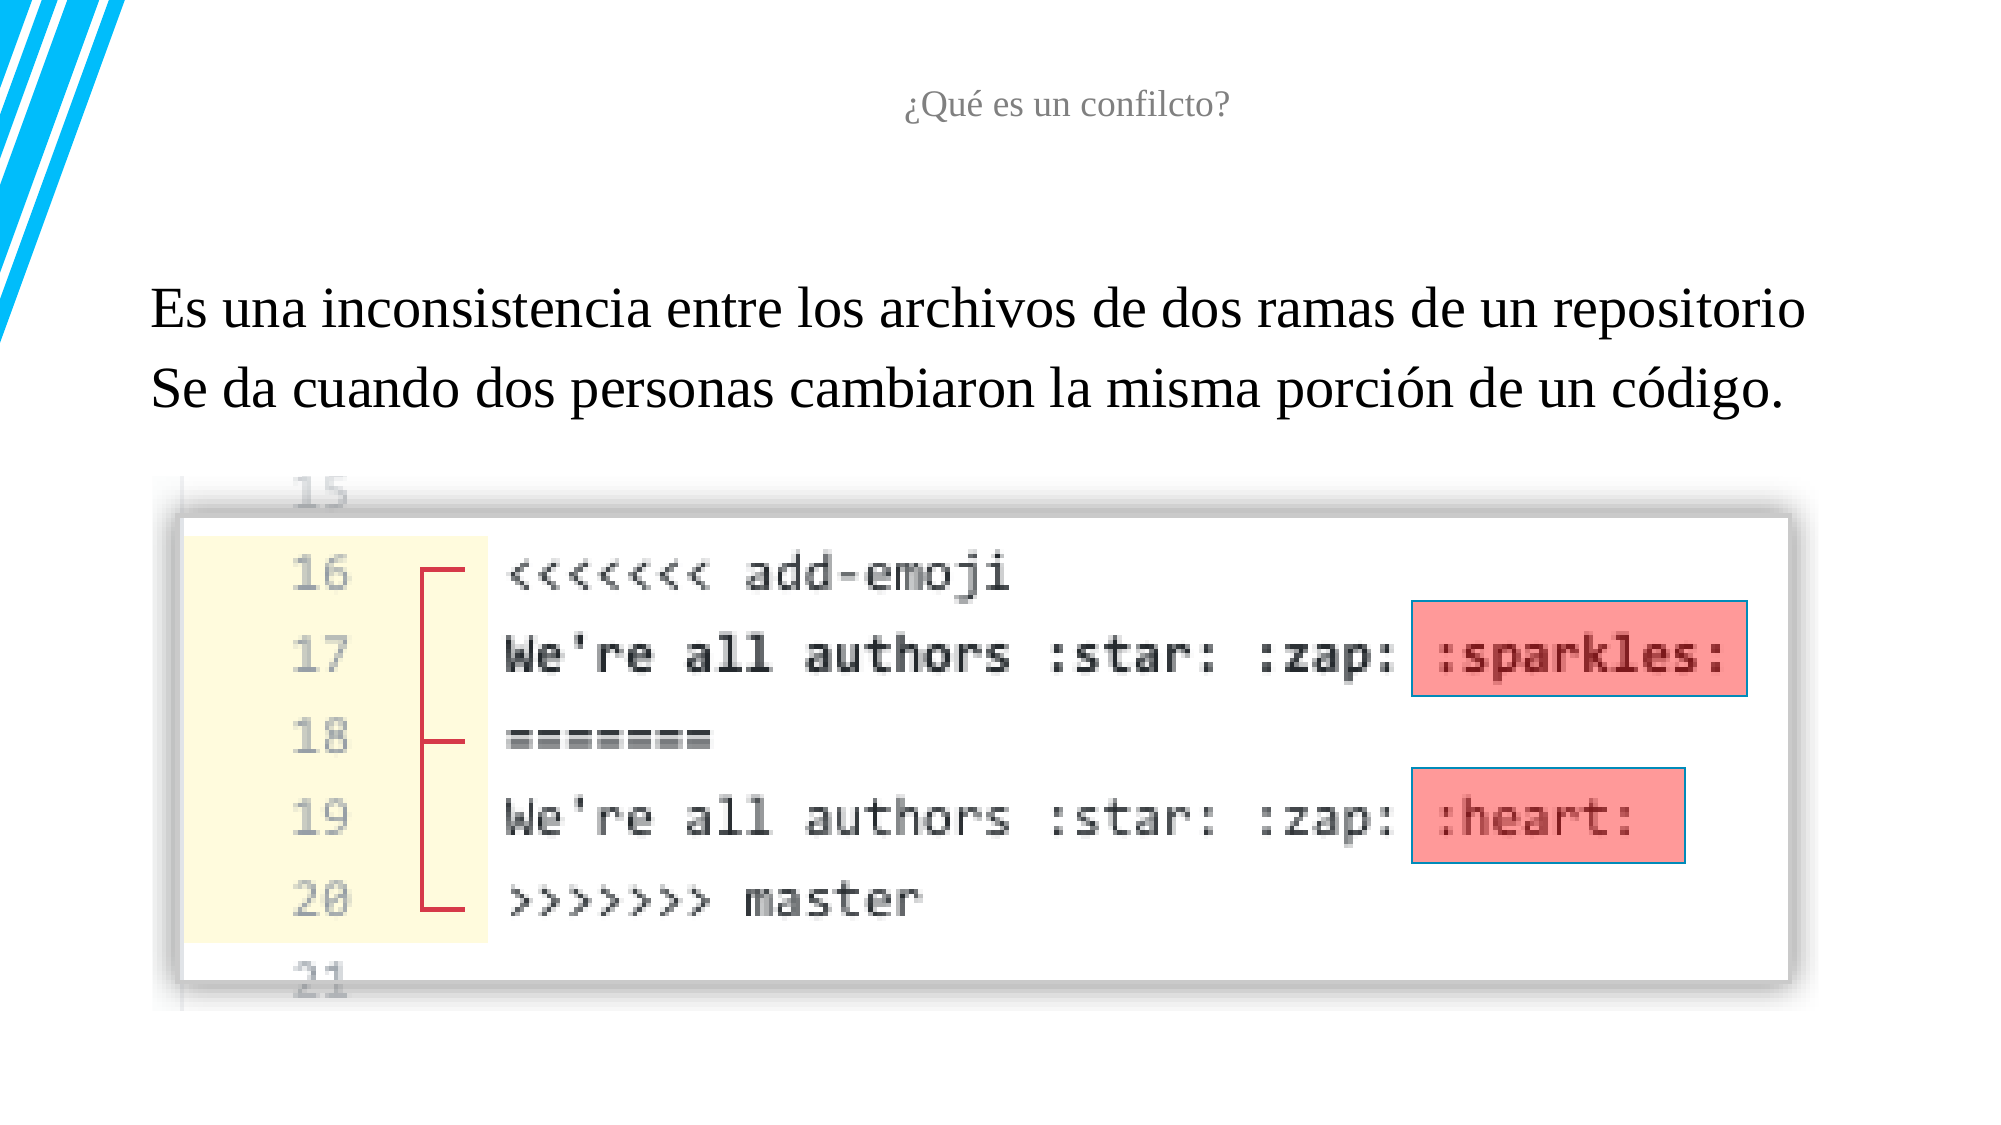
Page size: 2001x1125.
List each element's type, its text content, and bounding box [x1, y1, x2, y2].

title ¿Qué es un confilcto? [135, 71, 2000, 250]
picture [152, 476, 1819, 1011]
text_box Es una inconsistencia entre los archivos de dos ramas de un repositorio Se da cuando dos personas cambiaron la misma porción de un código. [135, 252, 1859, 427]
